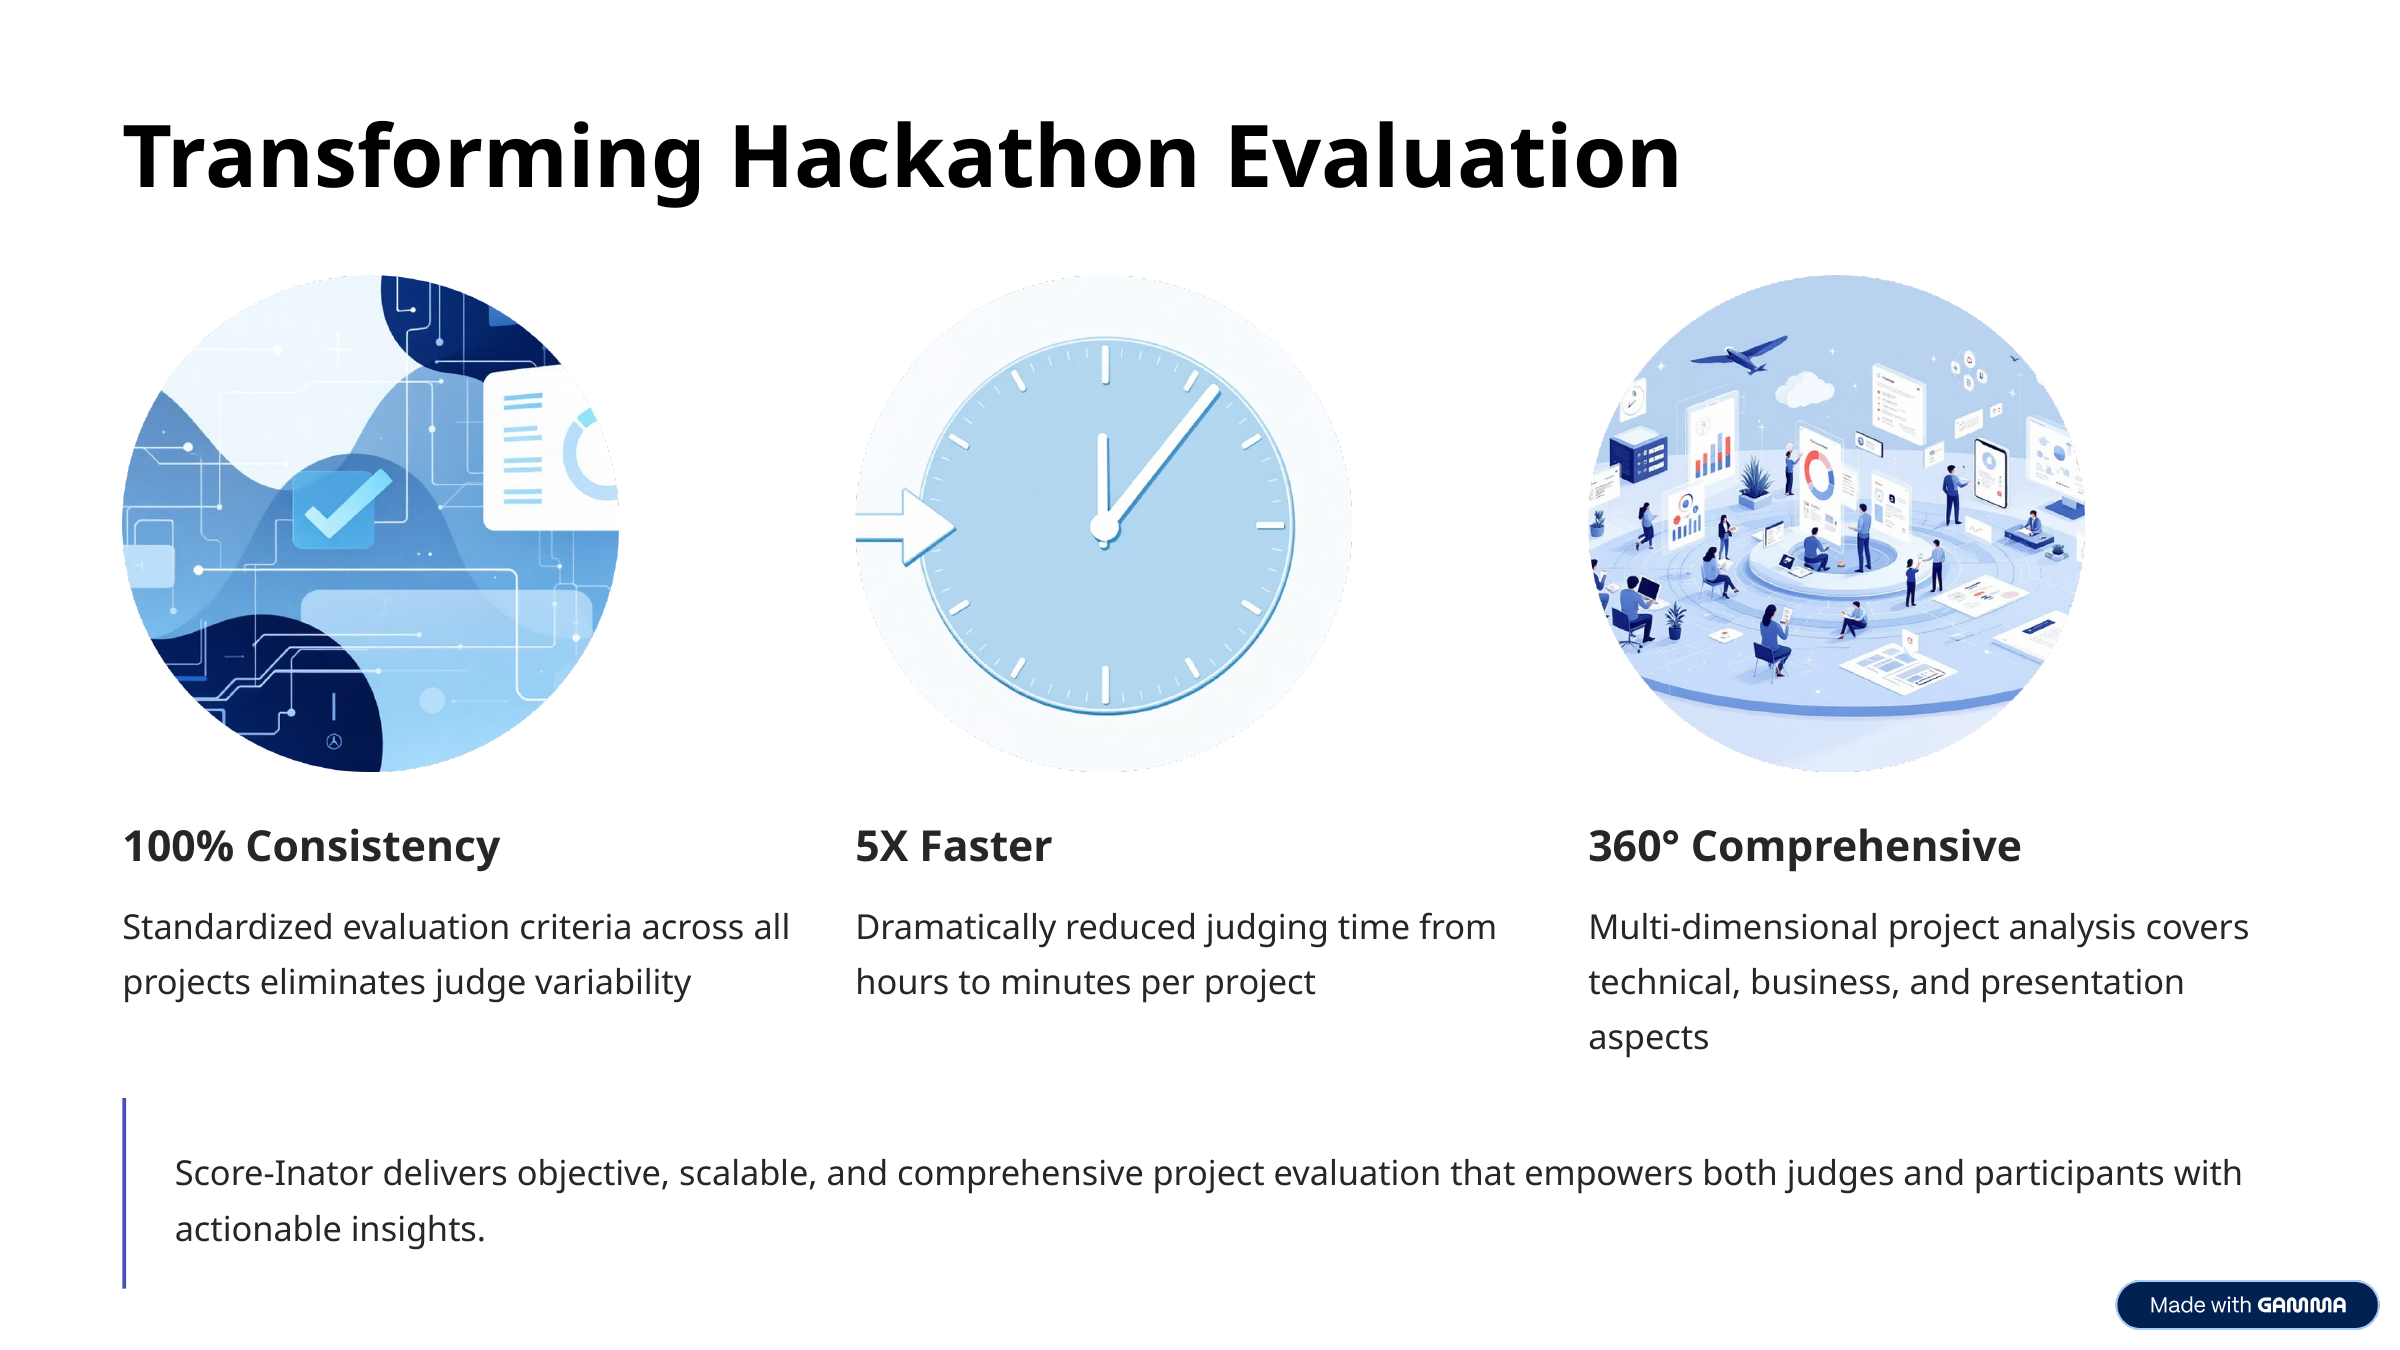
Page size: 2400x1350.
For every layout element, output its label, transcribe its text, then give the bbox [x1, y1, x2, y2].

text_box Transforming Hackathon Evaluation [122, 96, 1654, 206]
text_box Standardized evaluation criteria across all projects eliminates judge variability [122, 890, 812, 1003]
text_box Multi-dimensional project analysis covers technical, business, and presentation aspects [1588, 890, 2278, 1059]
text_box [122, 1098, 127, 1289]
picture [2106, 1271, 2389, 1339]
text_box Dramatically reduced judging time from hours to minutes per project [855, 890, 1545, 1003]
text_box 360° Comprehensive [1588, 815, 2043, 870]
picture [122, 275, 619, 772]
picture [1588, 275, 2085, 772]
text_box Score-Inator delivers objective, scalable, and comprehensive project evaluation that empowers both judges and participants with actionable insights. [174, 1137, 2278, 1250]
text_box 100% Consistency [122, 815, 560, 870]
text_box 5X Faster [855, 815, 1293, 870]
picture [855, 275, 1352, 772]
